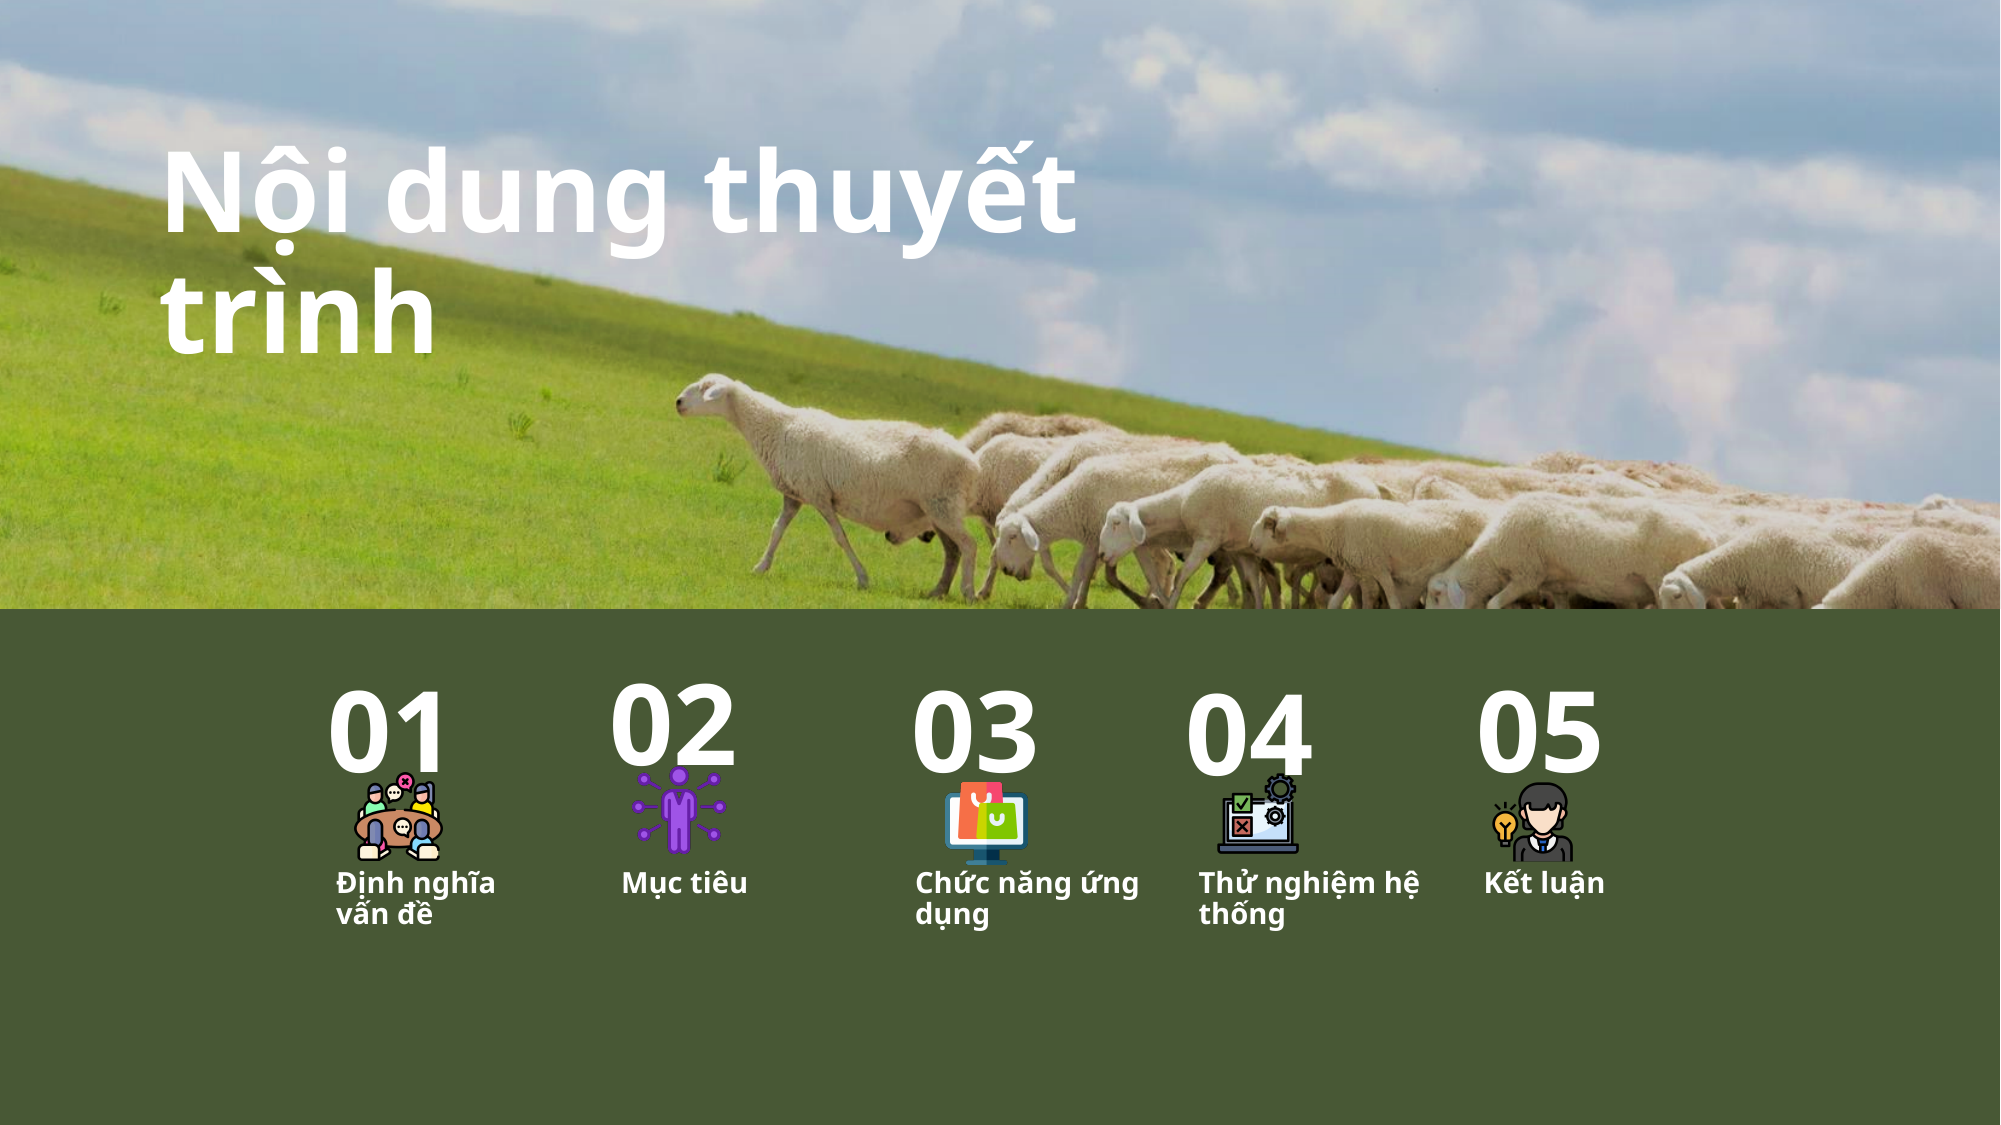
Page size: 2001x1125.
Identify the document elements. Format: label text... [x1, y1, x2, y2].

list Thử nghiệm hệ thống [1183, 861, 1451, 1032]
list Chức năng ứng dụng [900, 861, 1167, 1032]
list 05 [1461, 667, 1688, 1009]
picture [945, 782, 1028, 865]
picture [1216, 772, 1300, 855]
list Mục tiêu [606, 861, 873, 1032]
list Kết luận [1468, 861, 1736, 1032]
list 03 [896, 667, 1154, 990]
picture [1491, 781, 1574, 864]
list 01 [312, 667, 553, 978]
picture [354, 772, 443, 861]
list 02 [594, 660, 846, 990]
picture [0, 0, 2000, 609]
list Định nghĩa vấn đề [321, 861, 533, 950]
picture [627, 758, 731, 862]
list 04 [1170, 670, 1428, 993]
